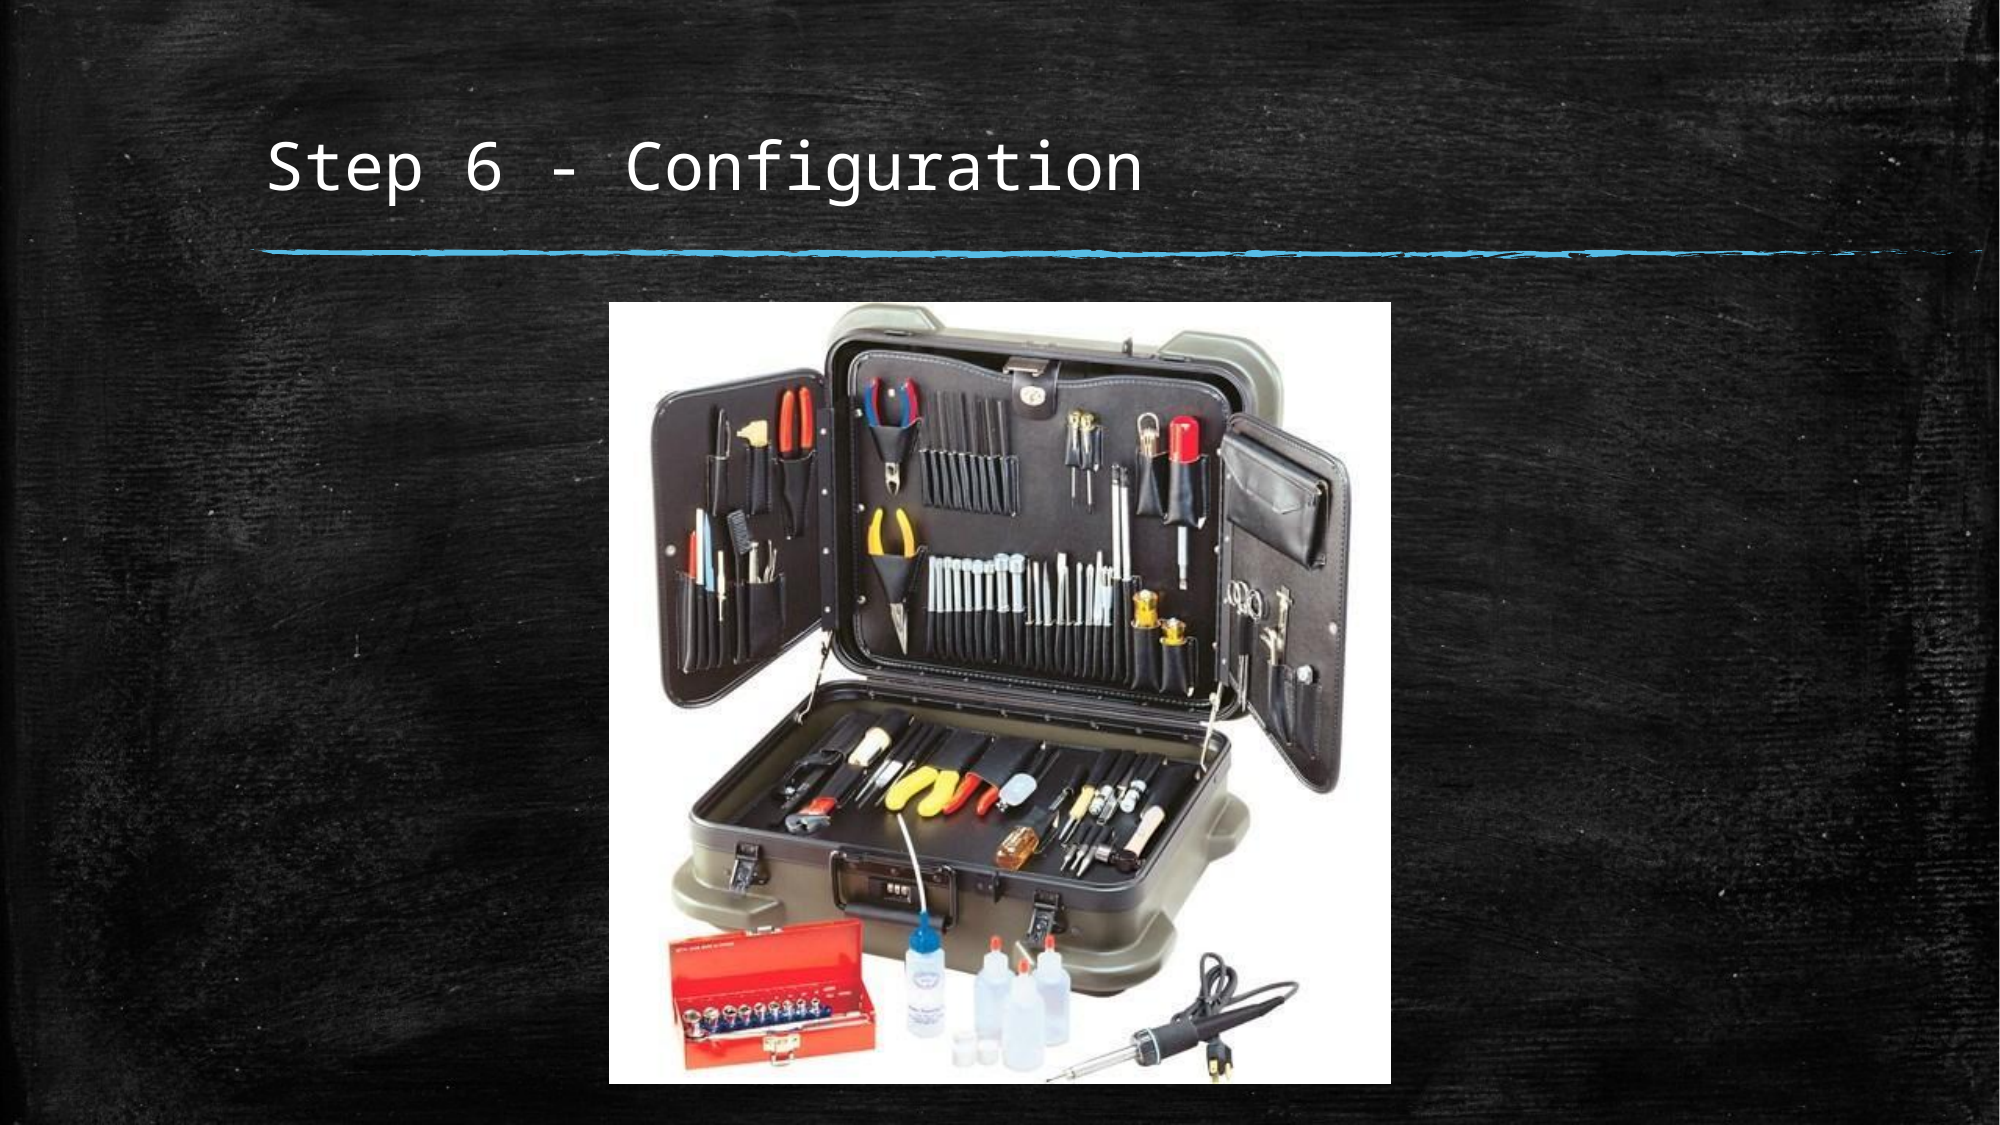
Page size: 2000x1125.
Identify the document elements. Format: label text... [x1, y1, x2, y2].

picture [609, 302, 1391, 1084]
title Step 6 - Configuration [249, 45, 1750, 213]
